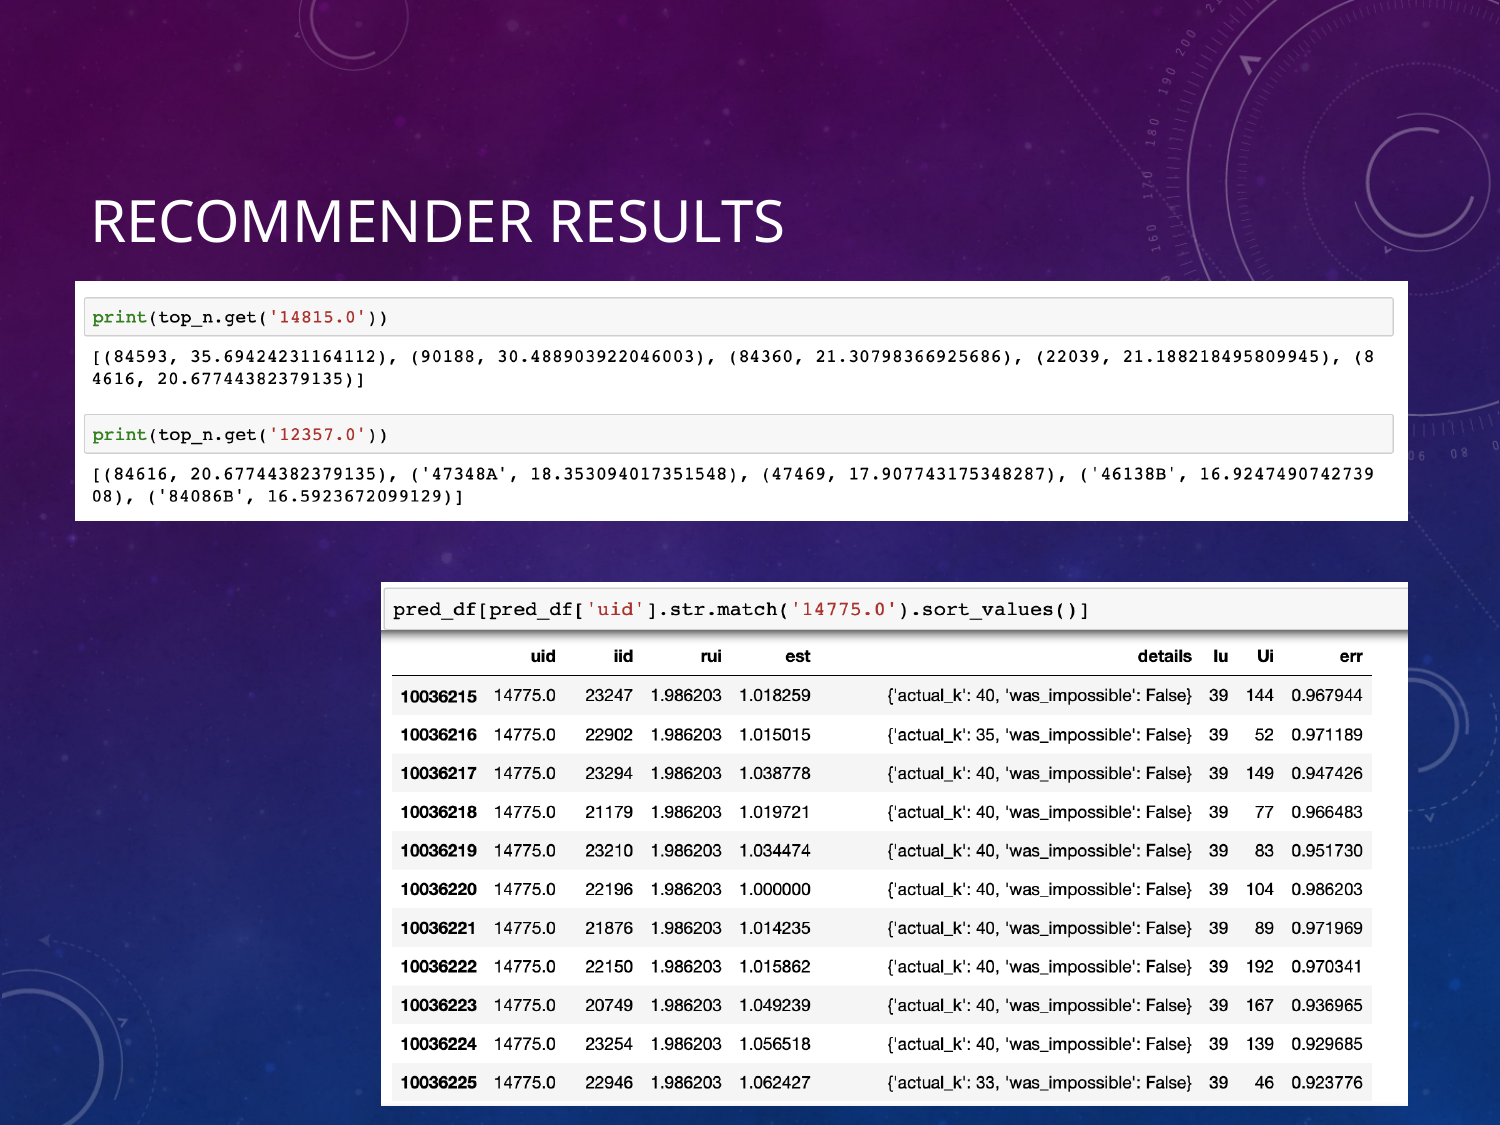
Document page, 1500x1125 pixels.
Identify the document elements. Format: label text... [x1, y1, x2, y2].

picture [0, 0, 1500, 1125]
title Recommender Results [75, 99, 1350, 281]
